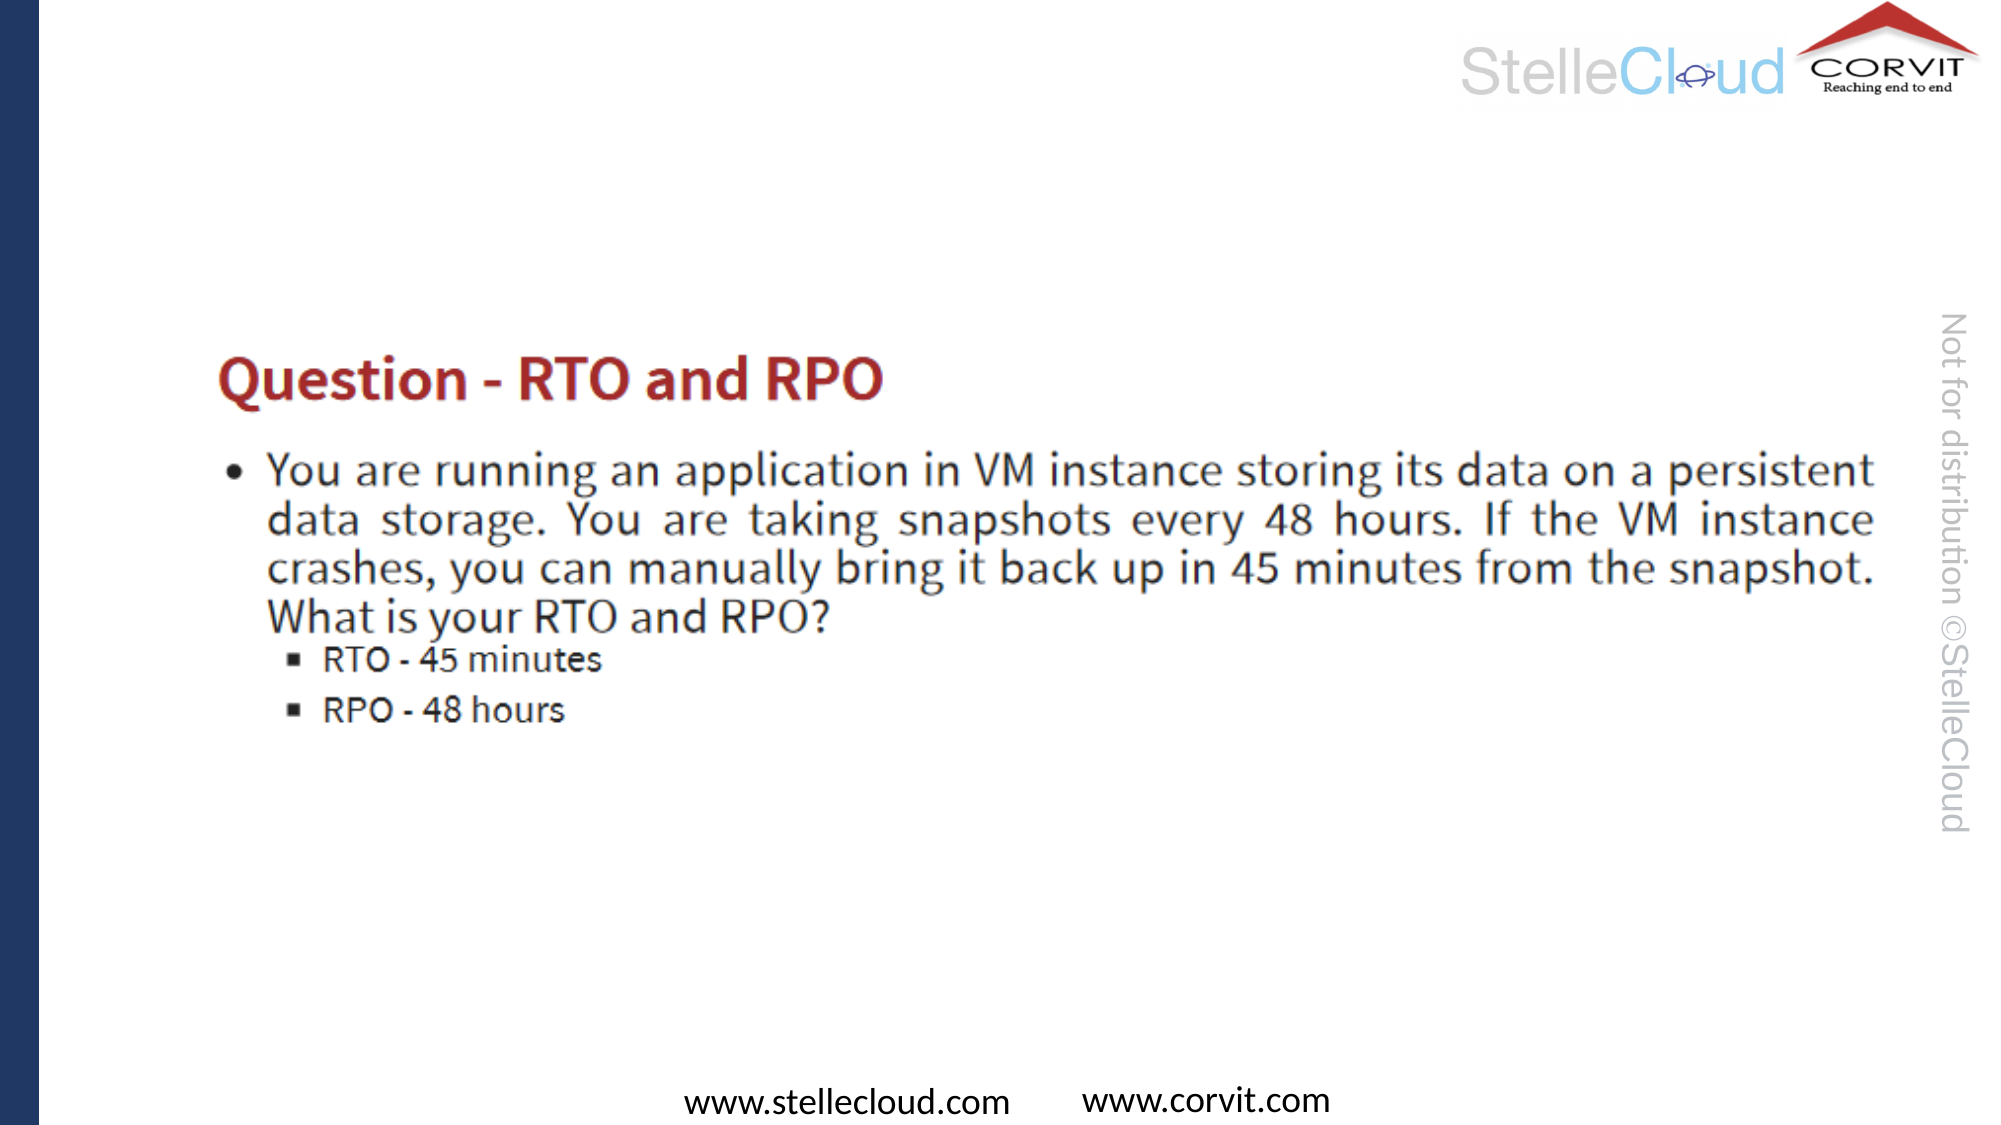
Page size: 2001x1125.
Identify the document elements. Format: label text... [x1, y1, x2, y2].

text_box Not for distribution ⒸStelleCloud [1927, 297, 1988, 1125]
text_box www.corvit.com [1067, 1067, 1347, 1125]
picture [196, 335, 1886, 789]
text_box www.stellecloud.com [669, 1069, 1027, 1125]
picture [1455, 0, 1988, 111]
